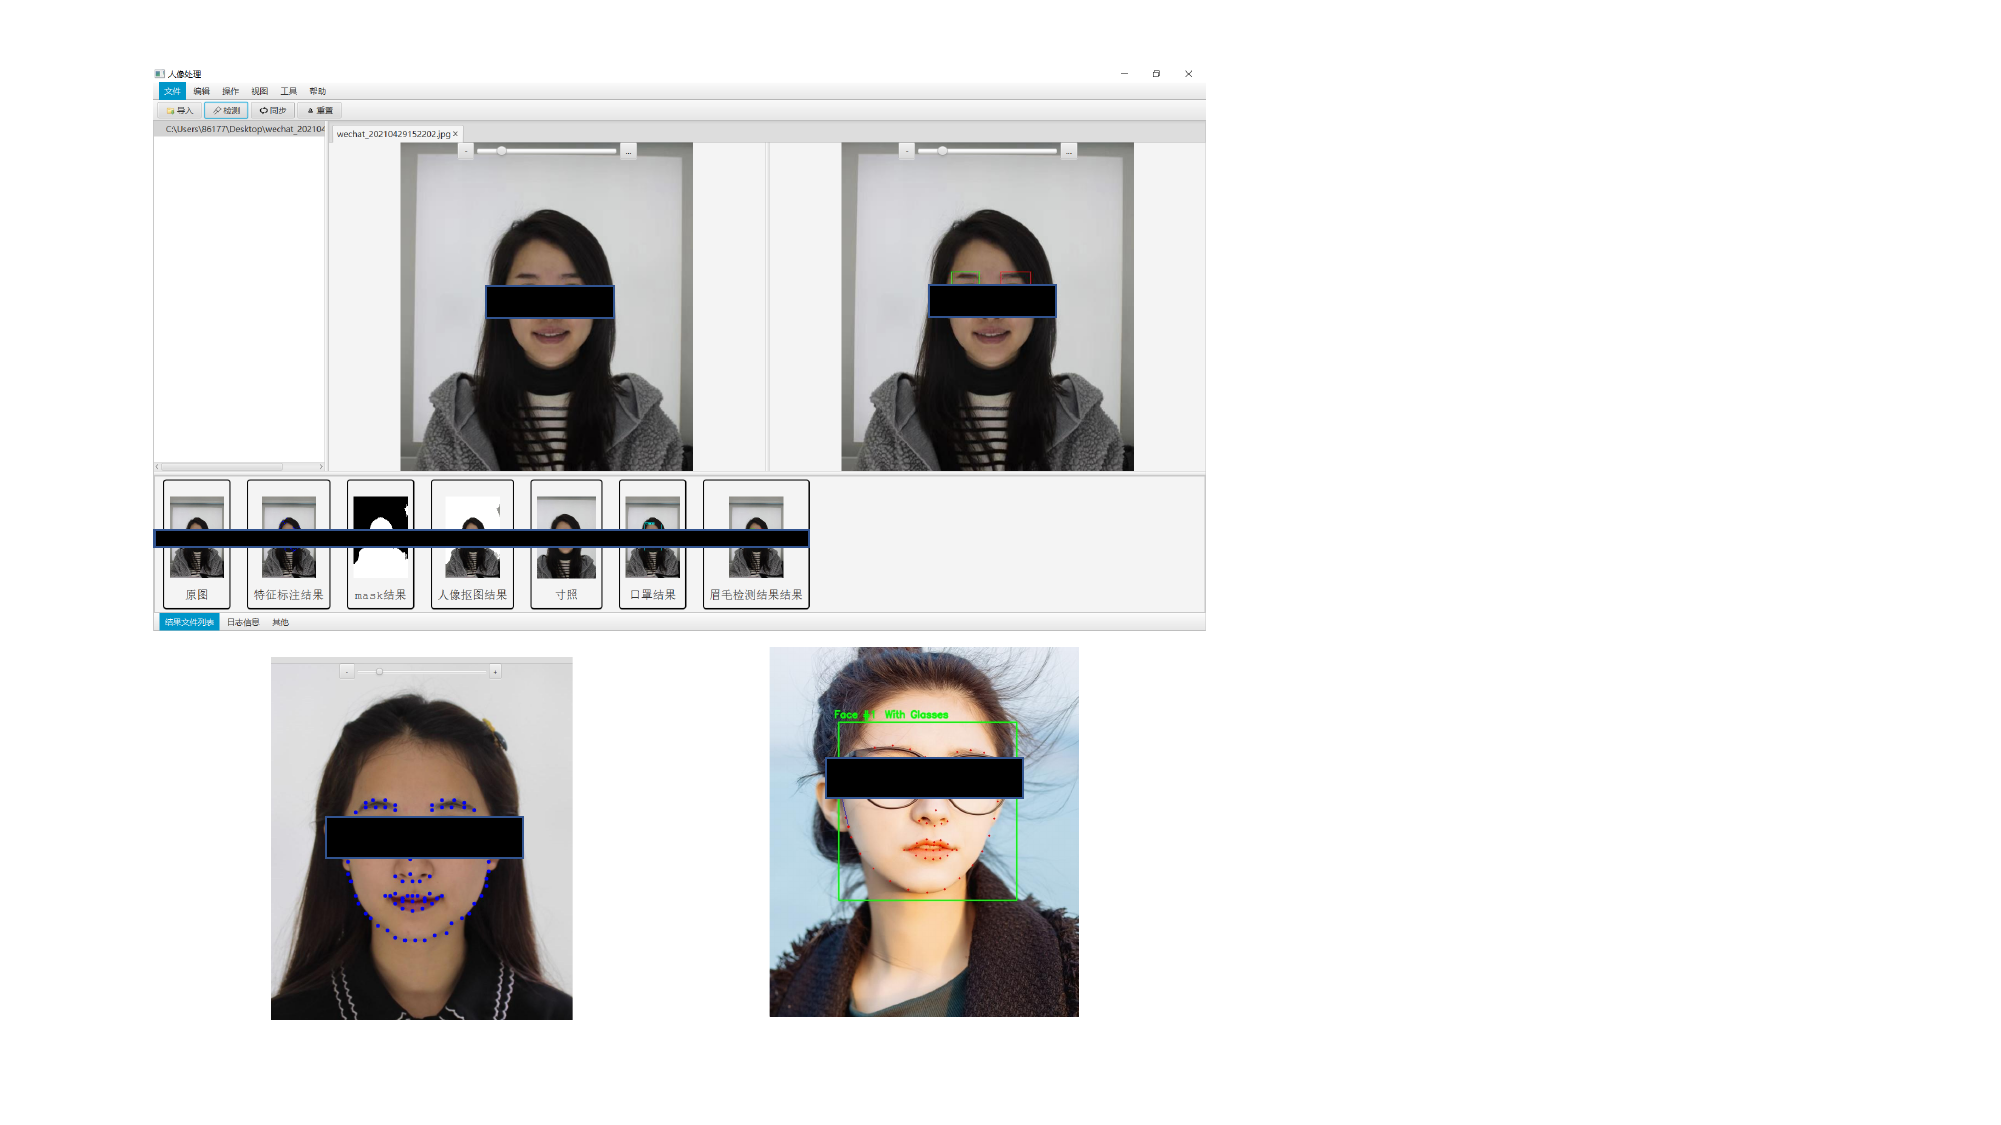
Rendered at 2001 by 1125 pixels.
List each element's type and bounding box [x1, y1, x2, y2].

picture [153, 66, 1206, 631]
picture [271, 657, 573, 1020]
picture [769, 647, 1079, 1017]
